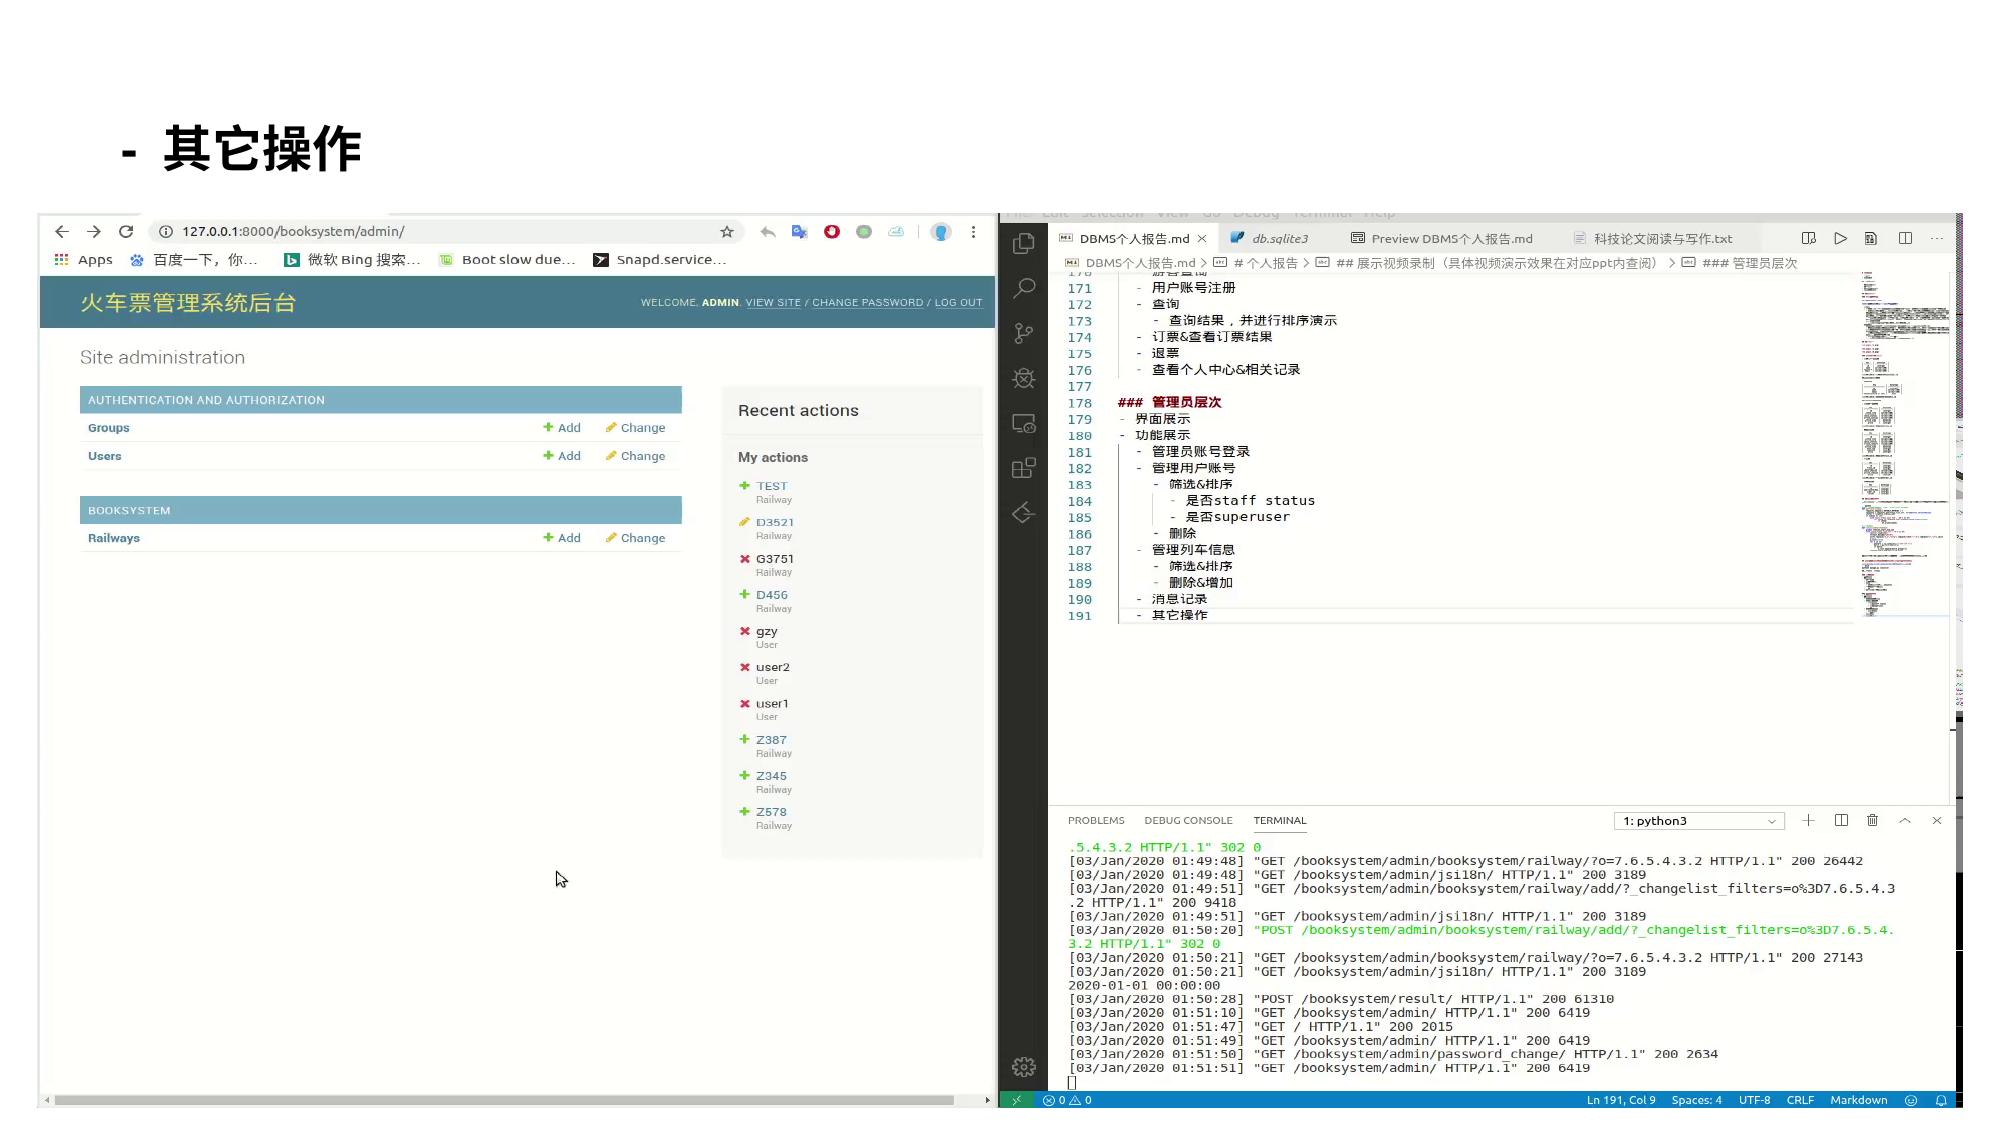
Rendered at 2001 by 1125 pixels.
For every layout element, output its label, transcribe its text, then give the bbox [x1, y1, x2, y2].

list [37, 212, 1963, 1109]
title - 其它操作 [106, 42, 1832, 212]
